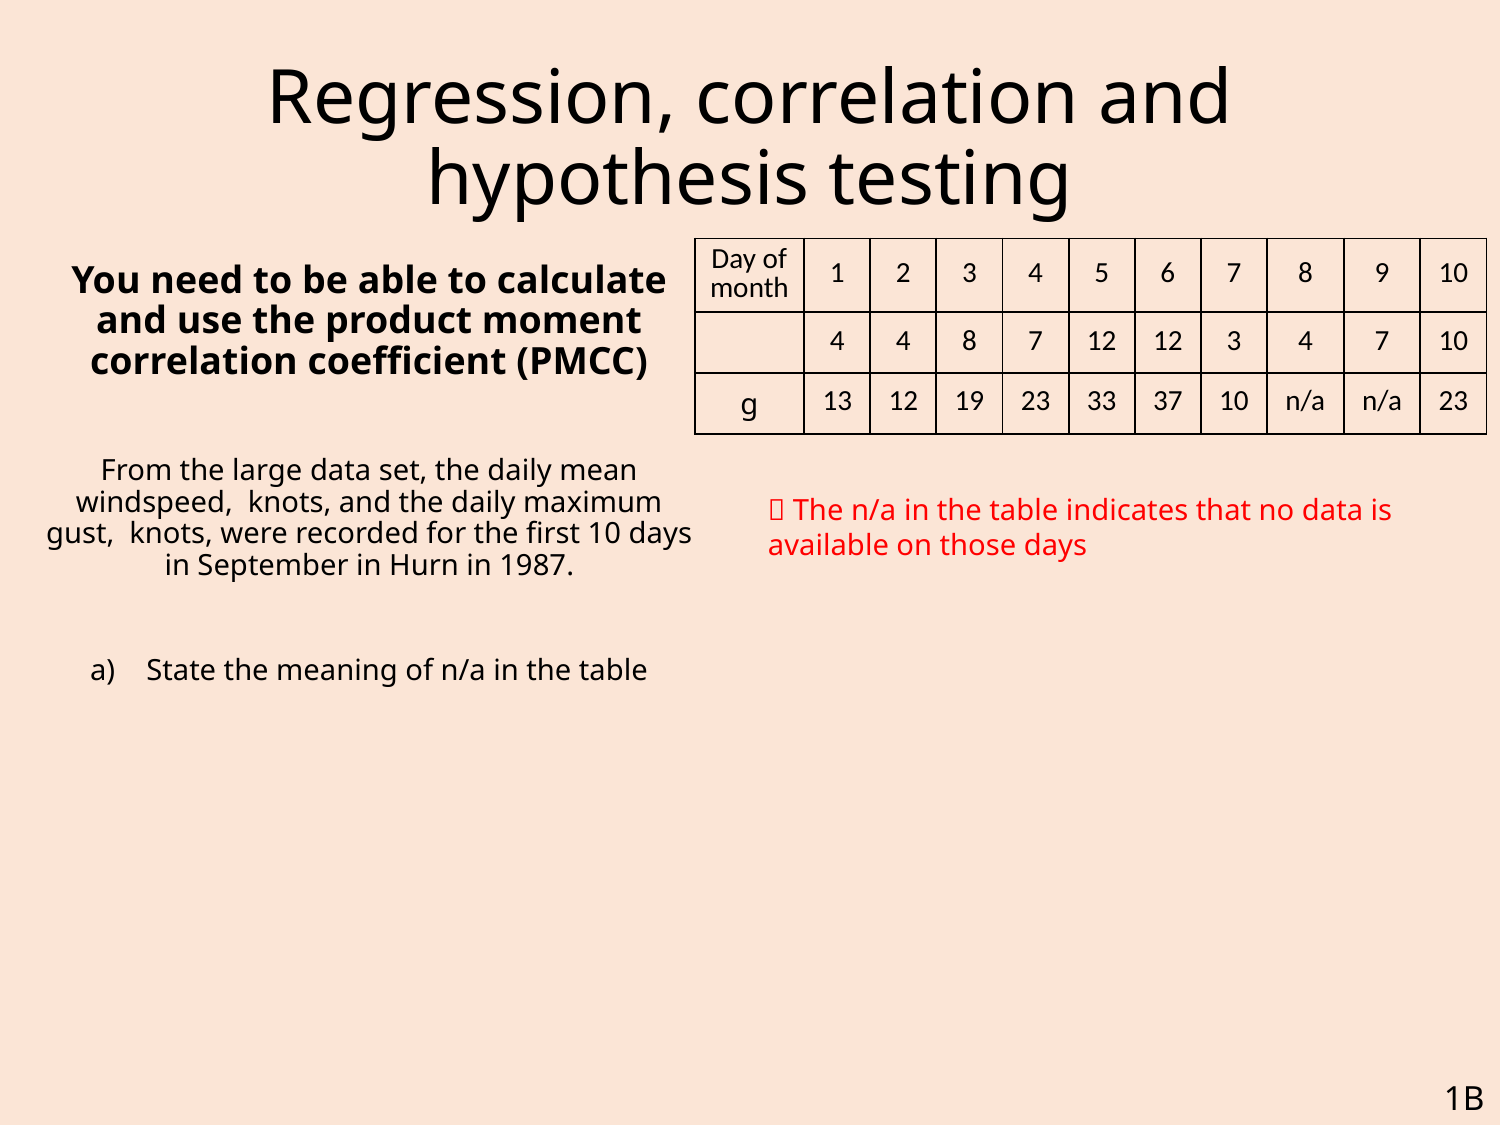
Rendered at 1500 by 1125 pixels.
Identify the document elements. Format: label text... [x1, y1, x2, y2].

text_box  The n/a in the table indicates that no data is available on those days [753, 484, 1468, 569]
title Regression, correlation and hypothesis testing [103, 30, 1397, 249]
text_box 1B [1428, 1074, 1500, 1125]
